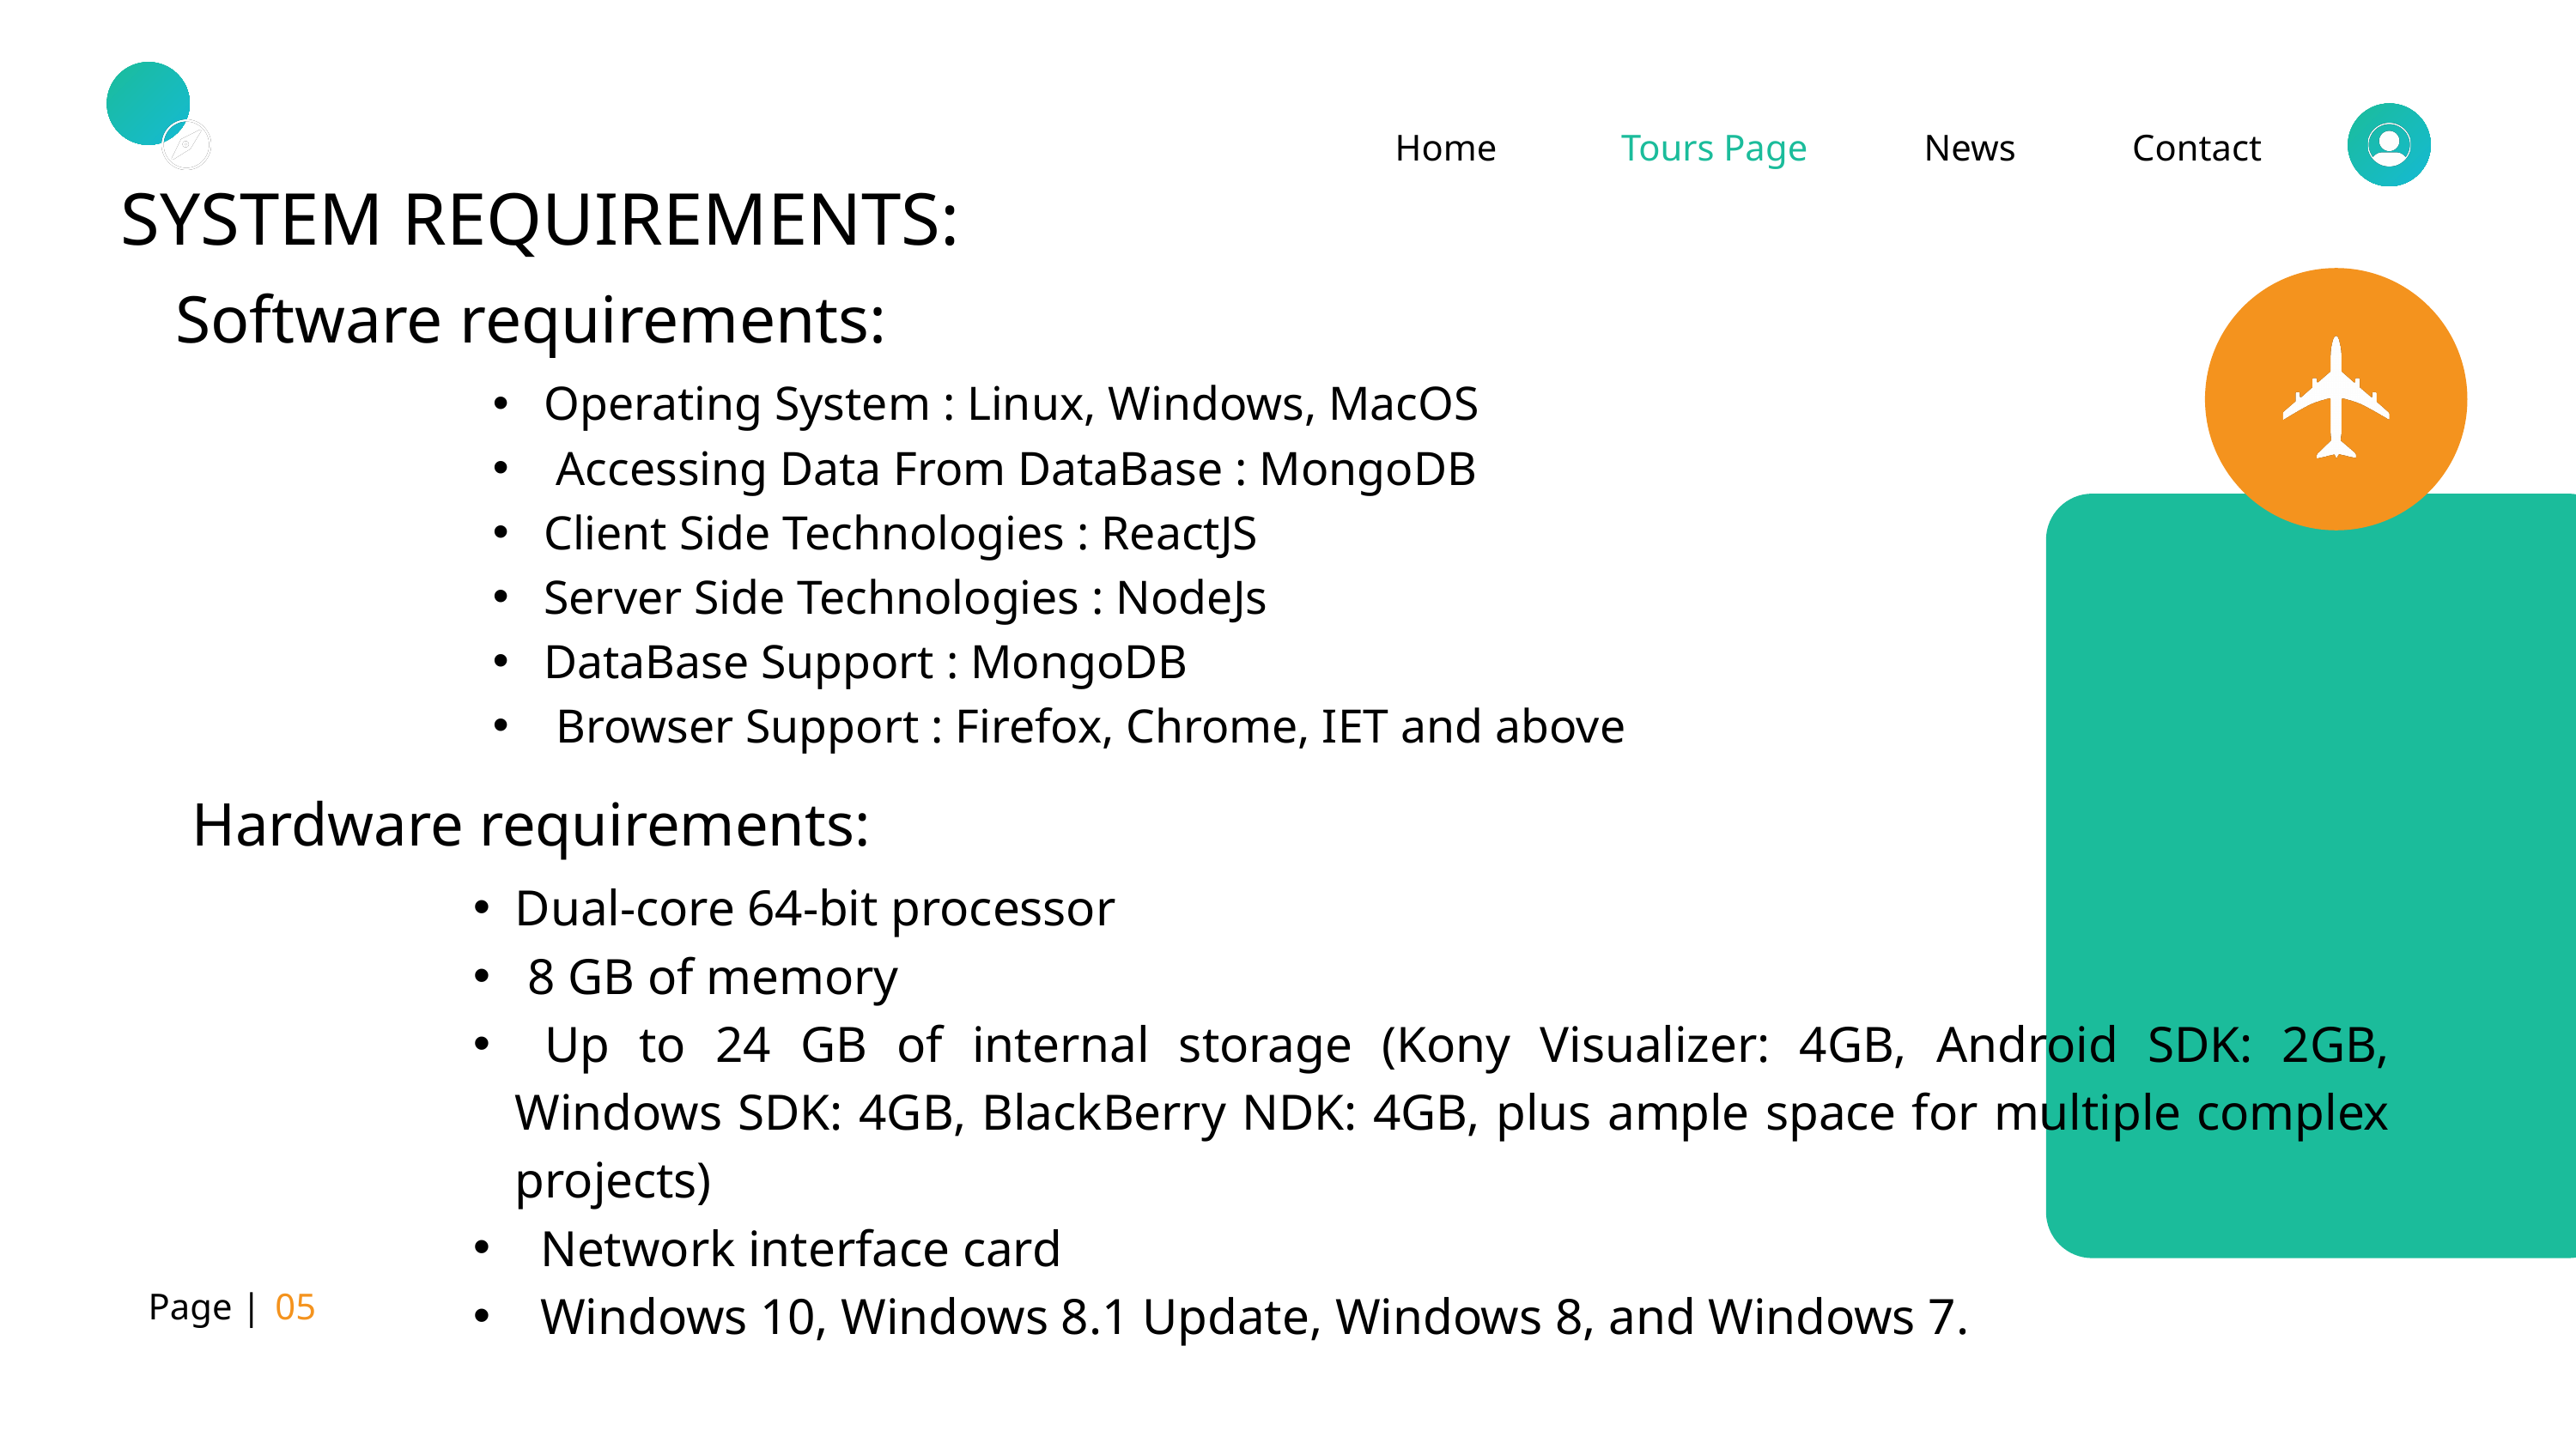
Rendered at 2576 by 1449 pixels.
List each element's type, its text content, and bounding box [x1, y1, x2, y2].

text_box Contact [2094, 118, 2300, 169]
text_box [161, 119, 211, 159]
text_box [106, 61, 191, 145]
text_box Software requirements: [0, 265, 1098, 356]
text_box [2204, 267, 2468, 530]
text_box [2045, 493, 2576, 1258]
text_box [2348, 103, 2432, 187]
text_box Hardware requirements: [66, 774, 996, 858]
text_box Operating System : Linux, Windows, MacOS Accessing Data From DataBase : MongoDB Client Side Technologies : ReactJS Server Side Technologies : NodeJs DataBase Support : MongoDB Browser Support : Firefox, Chrome, IET and above [453, 365, 2021, 753]
text_box 05 [275, 1276, 349, 1328]
text_box SYSTEM REQUIREMENTS: [0, 159, 1176, 259]
text_box News [1893, 118, 2046, 169]
text_box Home [1356, 118, 1536, 169]
text_box Dual-core 64-bit processor 8 GB of memory Up to 24 GB of internal storage (Kony Visualizer: 4GB, Android SDK: 2GB, Windows SDK: 4GB, BlackBerry NDK: 4GB, plus ample space for multiple complex projects) Network interface card Windows 10, Windows 8.1 Update, Windows 8, and Windows 7. [432, 868, 2390, 1344]
text_box Tours Page [1583, 118, 1846, 169]
text_box Page | [148, 1276, 275, 1328]
